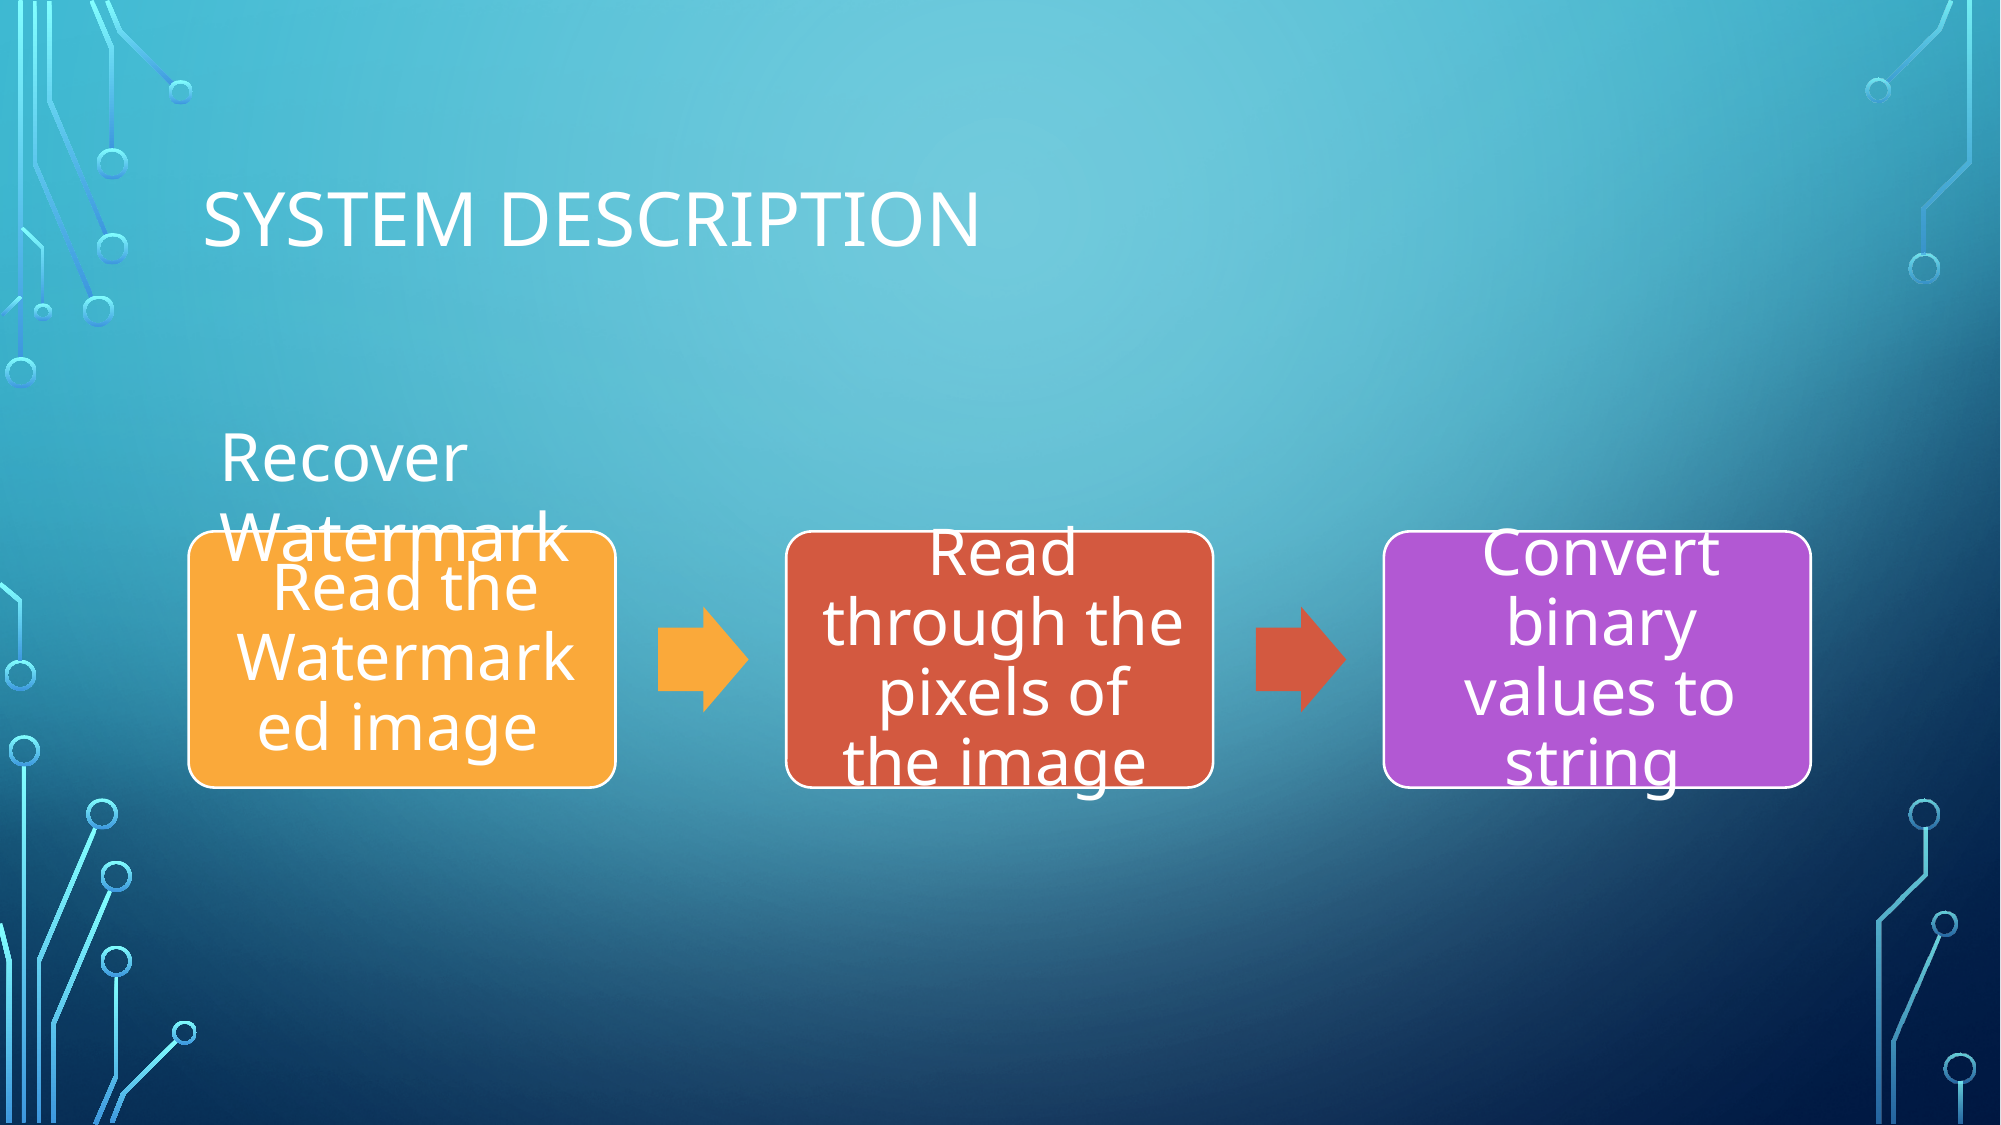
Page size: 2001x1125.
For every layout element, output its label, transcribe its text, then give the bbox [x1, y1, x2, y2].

title System description [187, 101, 1813, 344]
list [186, 368, 1813, 951]
